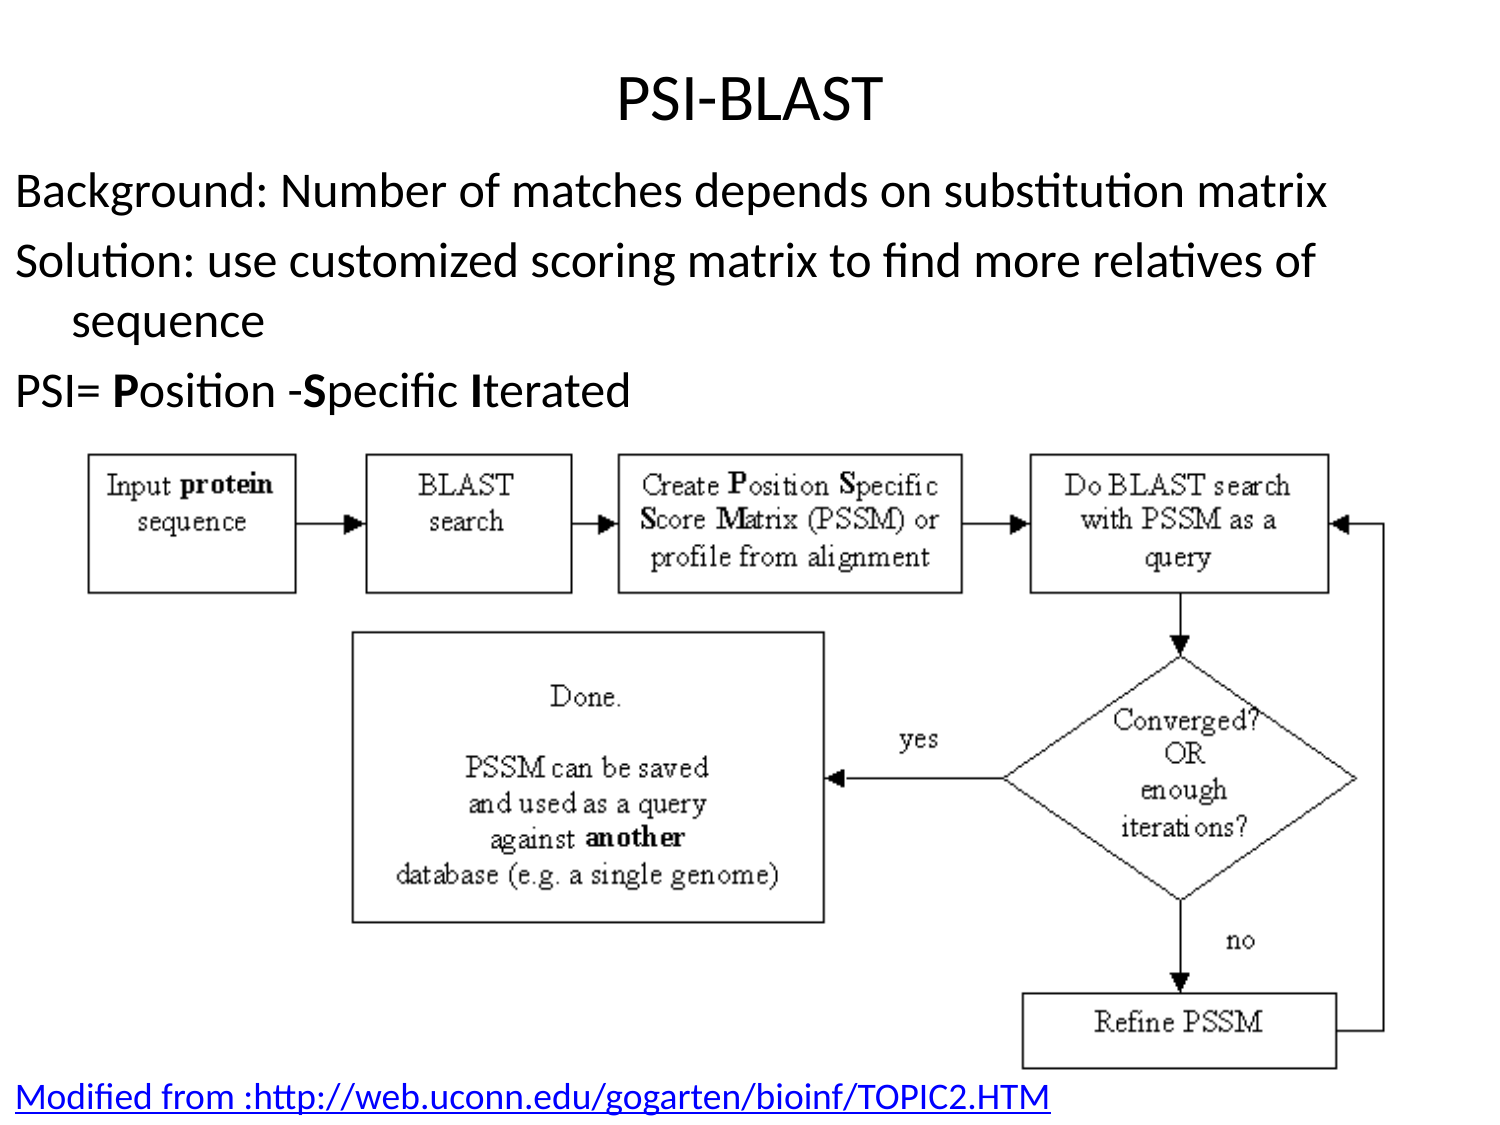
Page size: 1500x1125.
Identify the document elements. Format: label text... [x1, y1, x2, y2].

list Background: Number of matches depends on substitution matrix Solution: use customized scoring matrix to find more relatives of sequence PSI= Position -Specific Iterated [0, 149, 1500, 588]
text_box Modified from :http://web.uconn.edu/gogarten/bioinf/TOPIC2.HTM [0, 1064, 1125, 1125]
title PSI-BLAST [75, 0, 1425, 149]
picture [74, 437, 1395, 1076]
